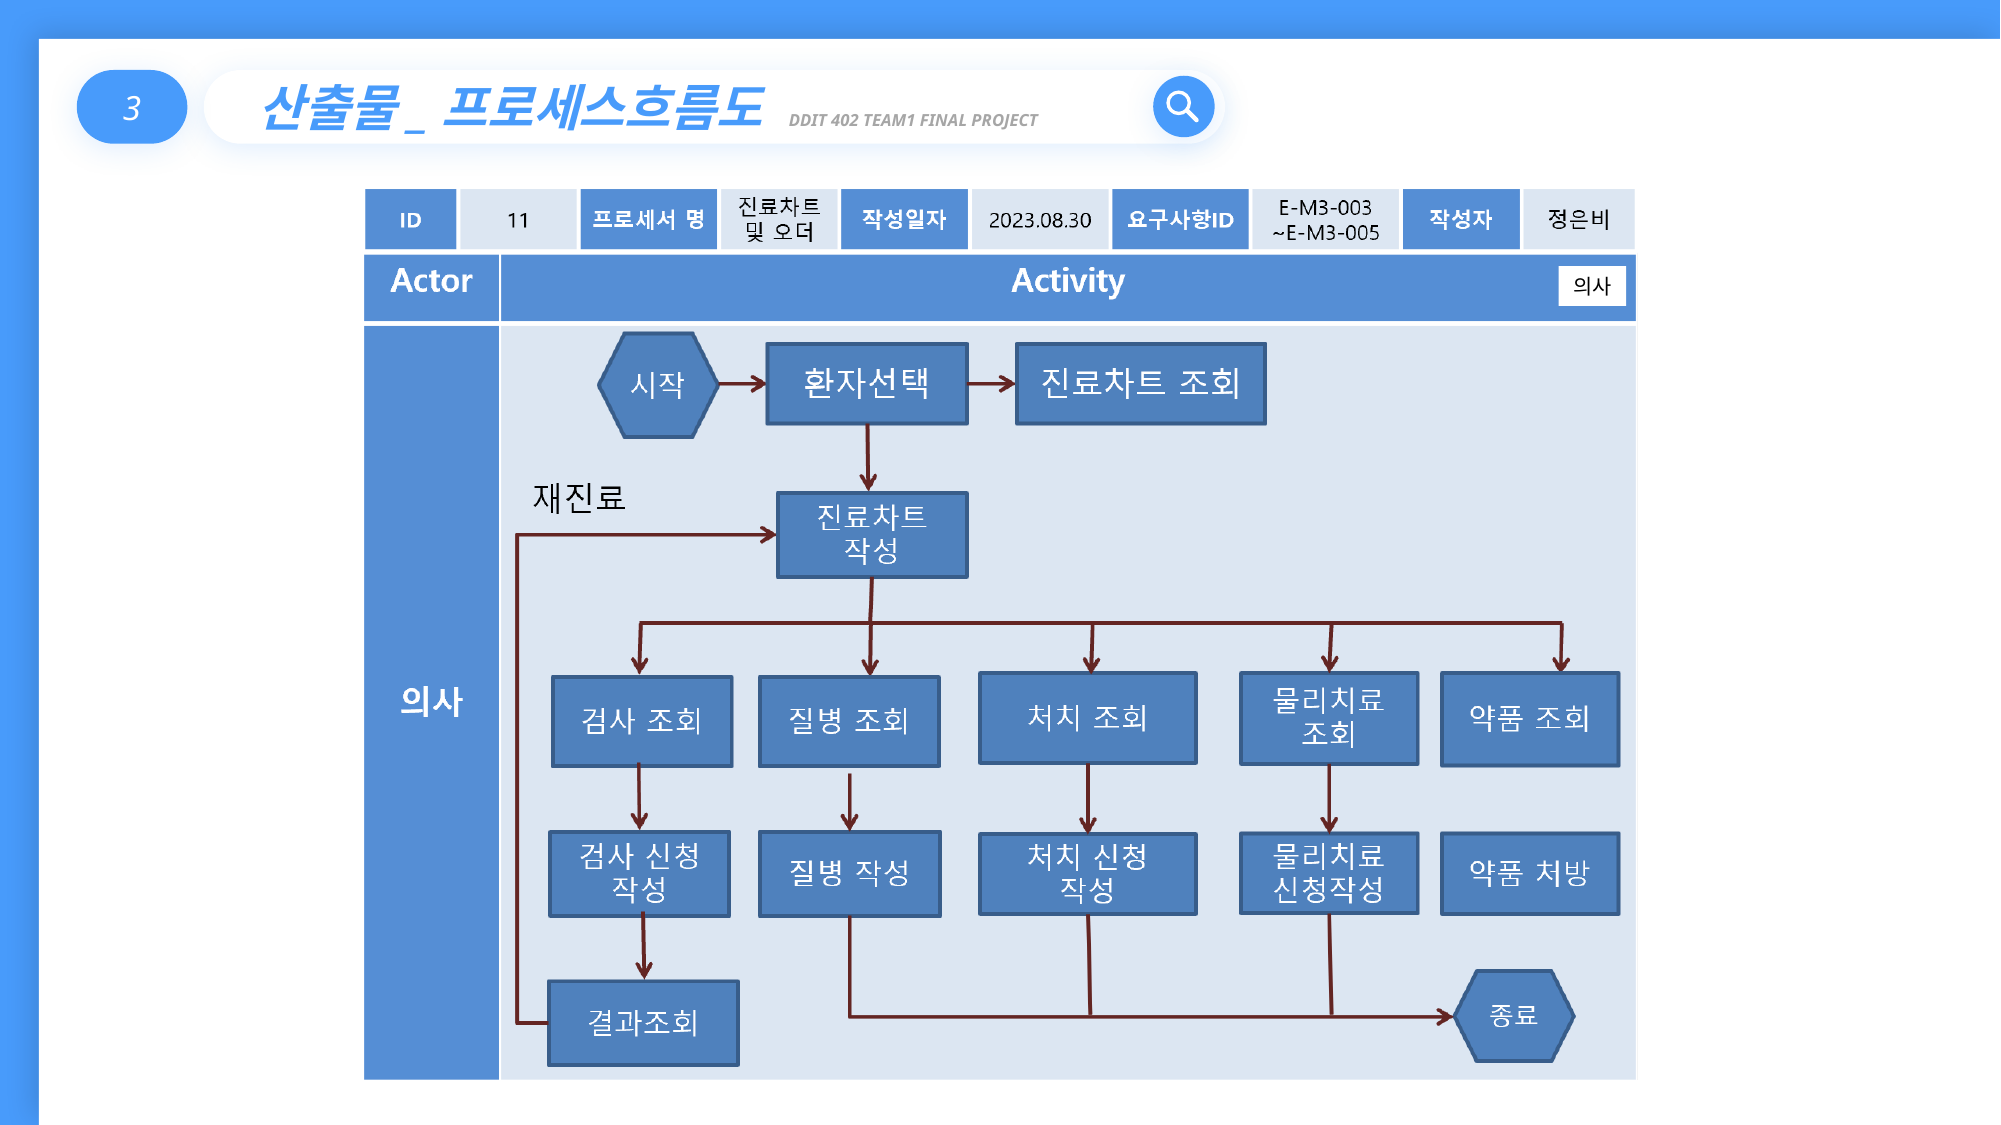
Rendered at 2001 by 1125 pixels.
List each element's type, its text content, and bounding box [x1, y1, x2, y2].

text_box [1155, 78, 1213, 135]
text_box 산출물_프로세스흐름도 DDIT 402 TEAM1 FINAL PROJECT [202, 68, 1227, 145]
text_box [38, 38, 2000, 1125]
picture [362, 188, 1638, 1080]
text_box 3 [75, 68, 189, 145]
